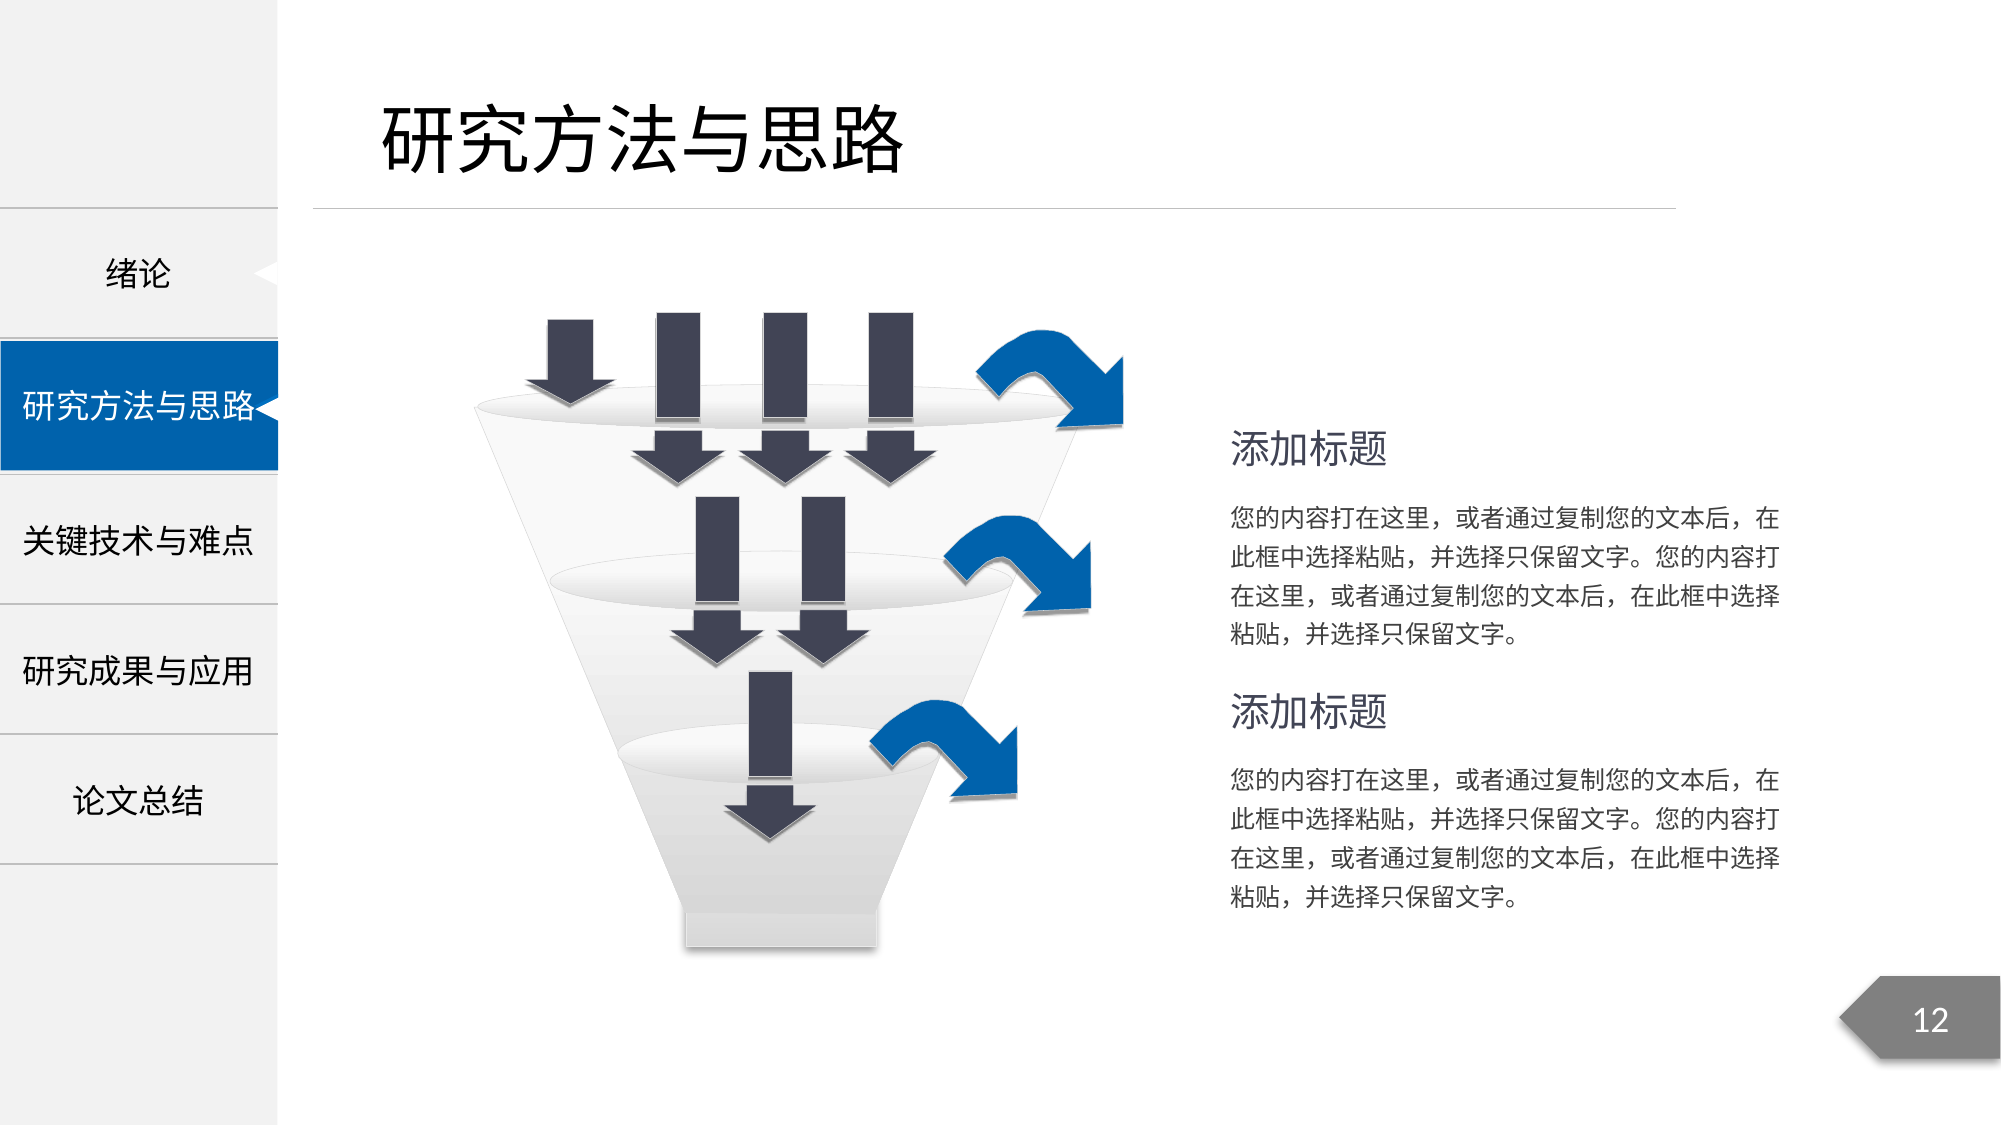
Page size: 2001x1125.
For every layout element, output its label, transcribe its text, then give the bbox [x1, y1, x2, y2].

text_box 您的内容打在这里，或者通过复制您的文本后，在此框中选择粘贴，并选择只保留文字。您的内容打在这里，或者通过复制您的文本后，在此框中选择粘贴，并选择只保留文字。 [1212, 747, 1799, 921]
text_box [656, 312, 701, 384]
text_box [1086, 540, 1092, 609]
text_box 添加标题 [1212, 414, 1799, 480]
text_box [975, 329, 1124, 426]
text_box 添加标题 [1212, 677, 1799, 744]
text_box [474, 384, 1086, 947]
text_box [524, 319, 617, 384]
text_box [763, 312, 808, 384]
text_box 您的内容打在这里，或者通过复制您的文本后，在此框中选择粘贴，并选择只保留文字。您的内容打在这里，或者通过复制您的文本后，在此框中选择粘贴，并选择只保留文字。 [1212, 484, 1799, 677]
text_box [868, 312, 913, 384]
